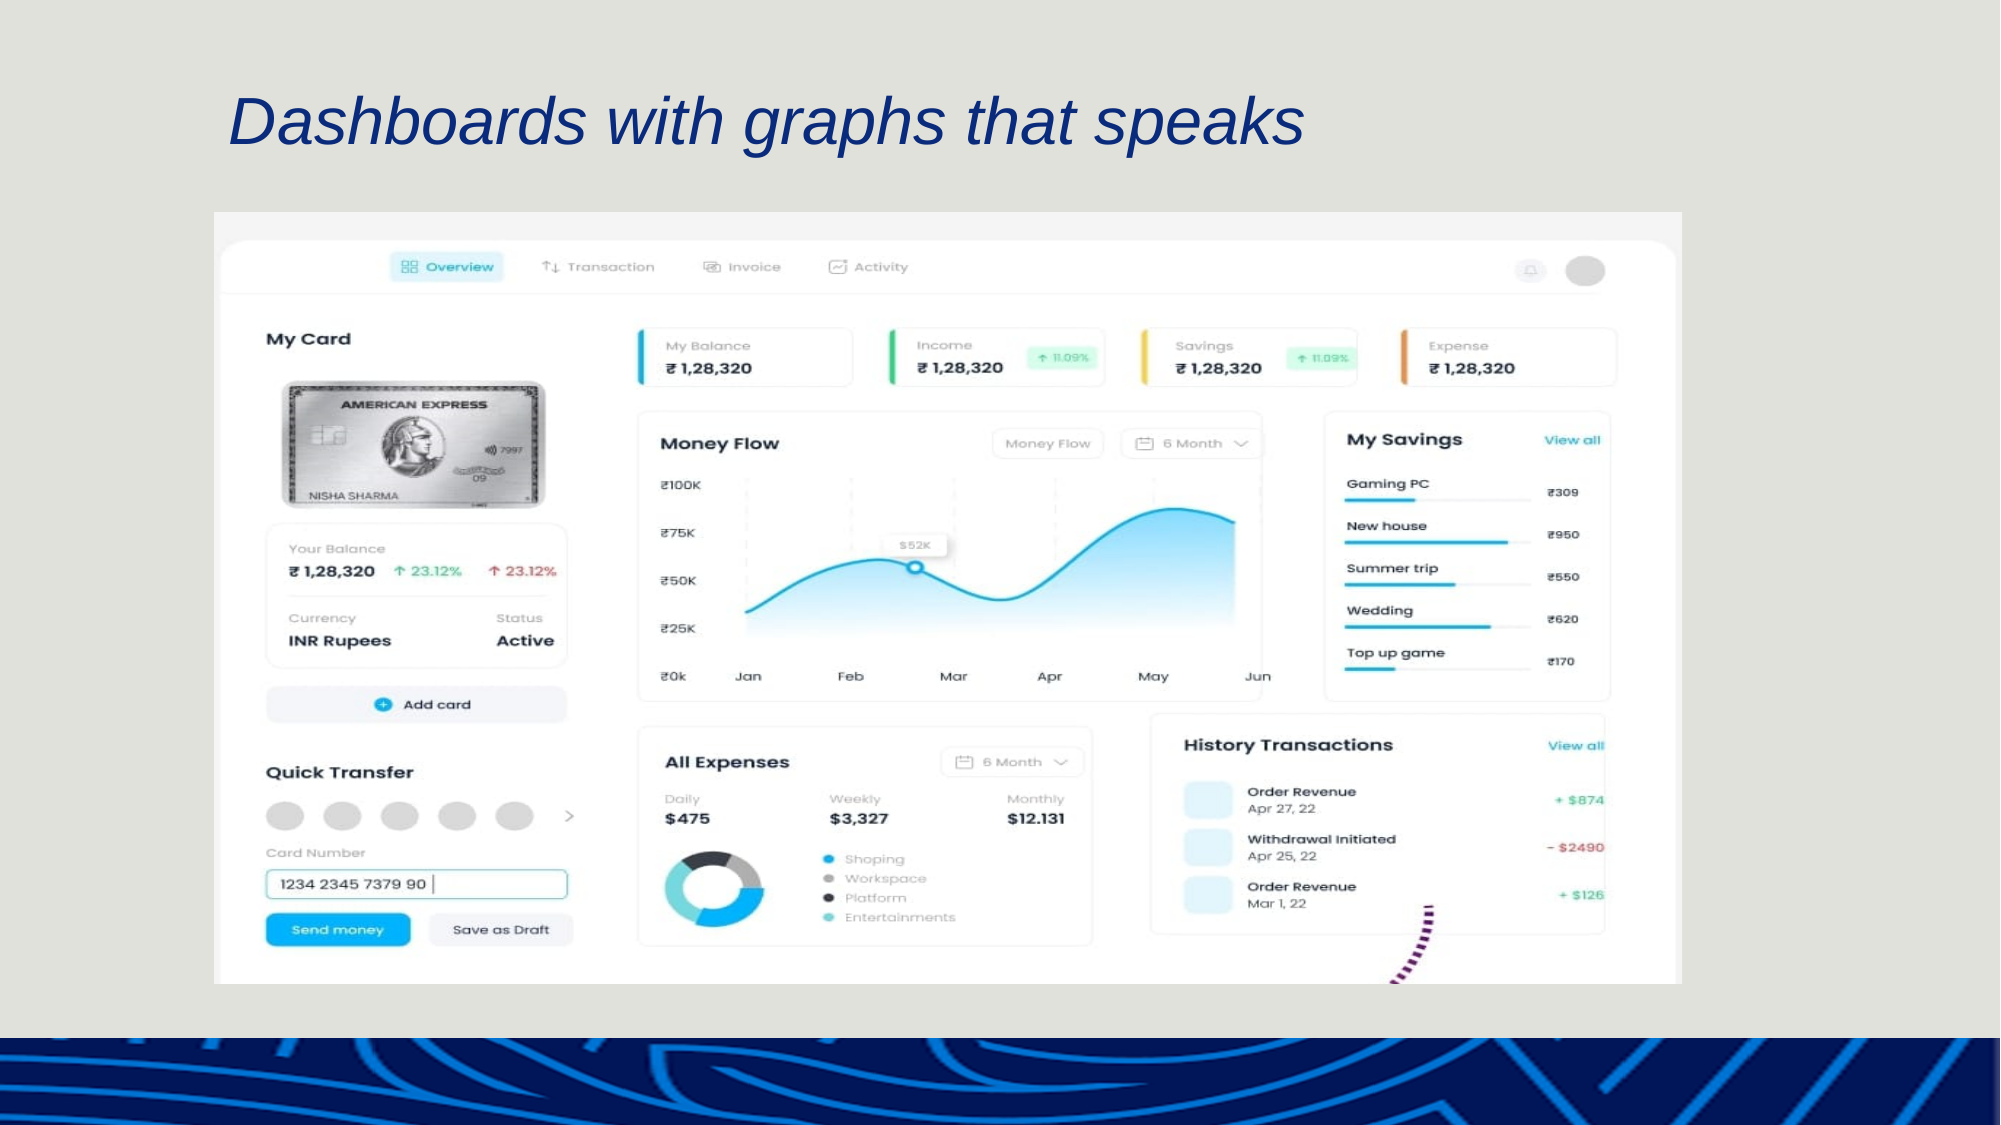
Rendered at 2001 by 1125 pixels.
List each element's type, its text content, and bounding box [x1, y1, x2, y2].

text_box Dashboards with graphs that speaks [214, 70, 2000, 165]
picture [213, 211, 1683, 984]
picture [0, 1038, 2000, 1125]
